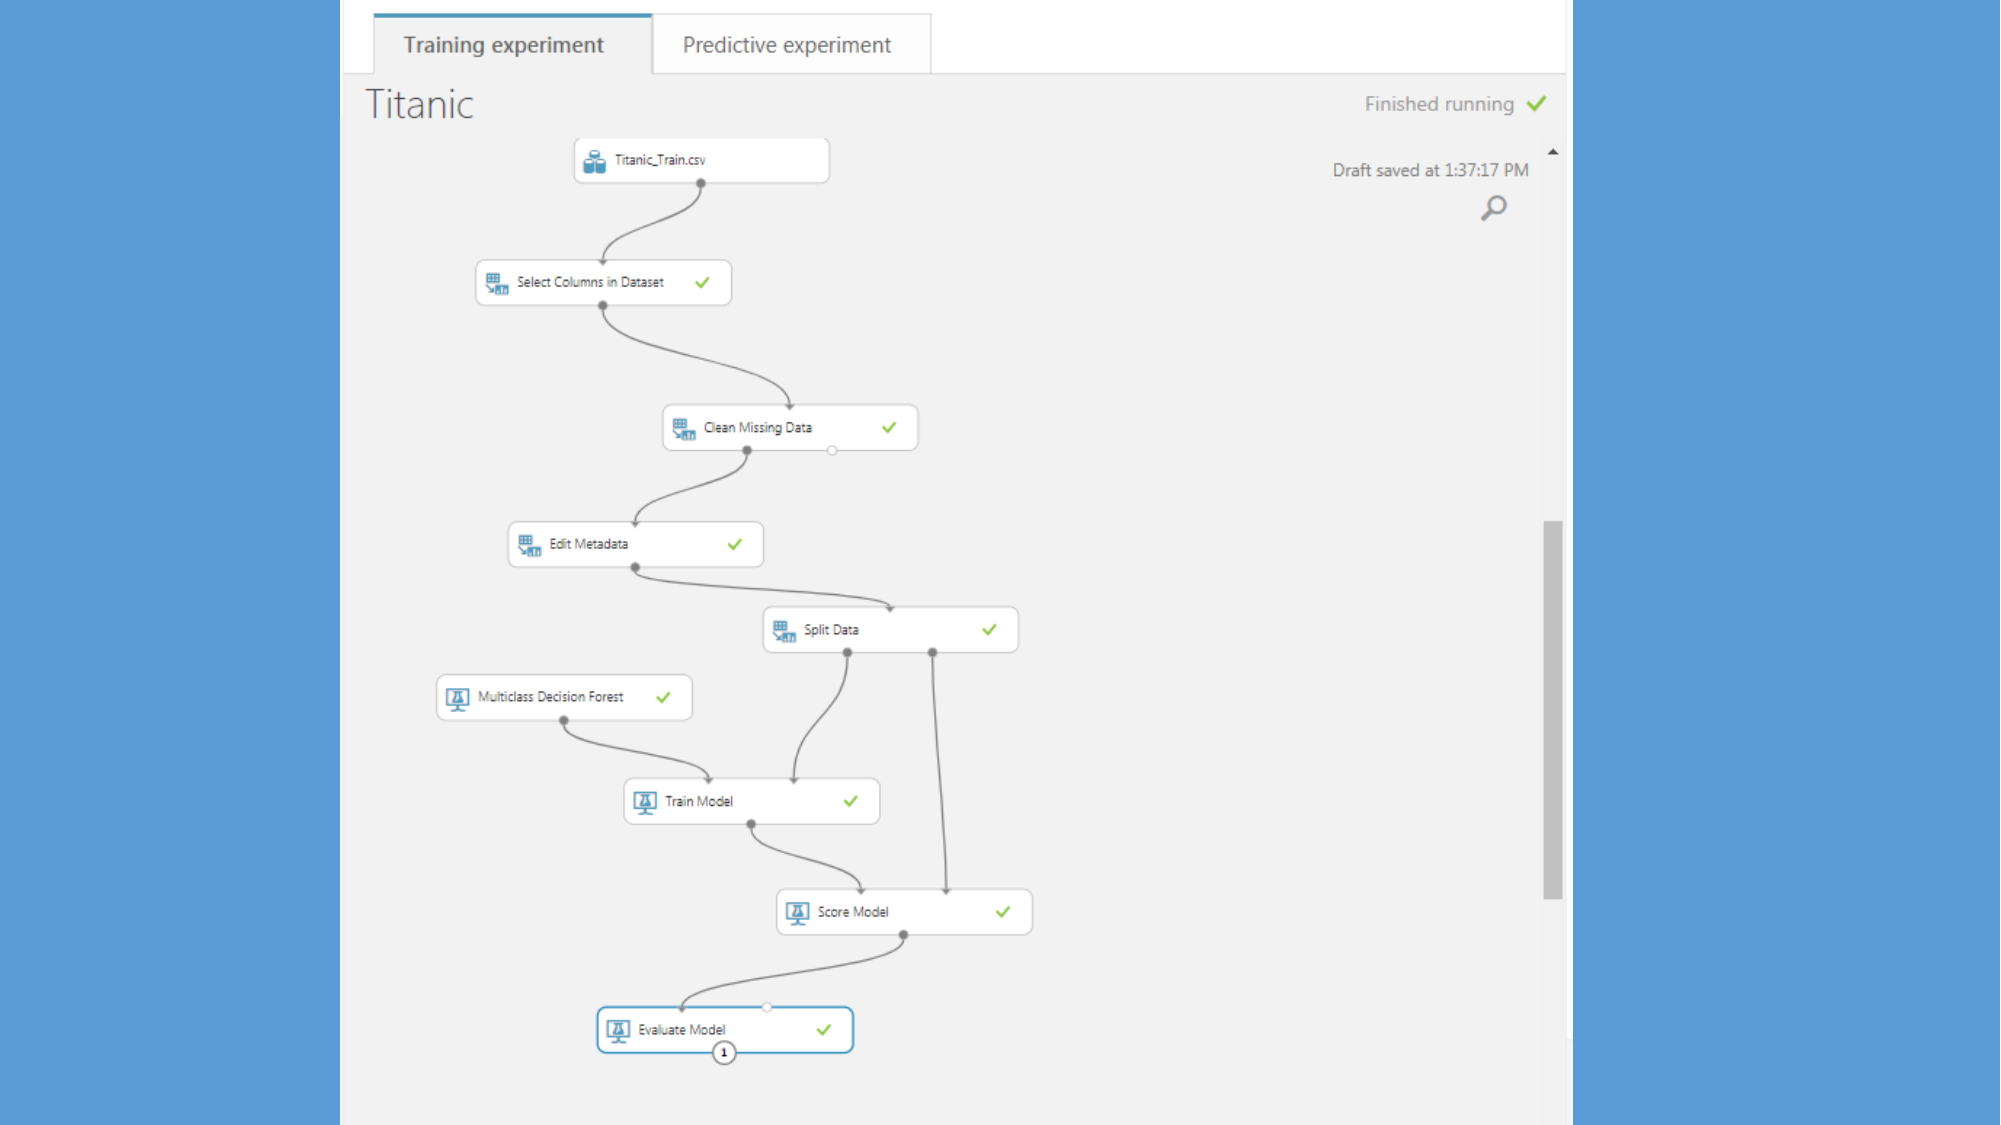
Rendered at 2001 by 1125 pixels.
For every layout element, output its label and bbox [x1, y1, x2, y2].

picture [340, 0, 1573, 1125]
